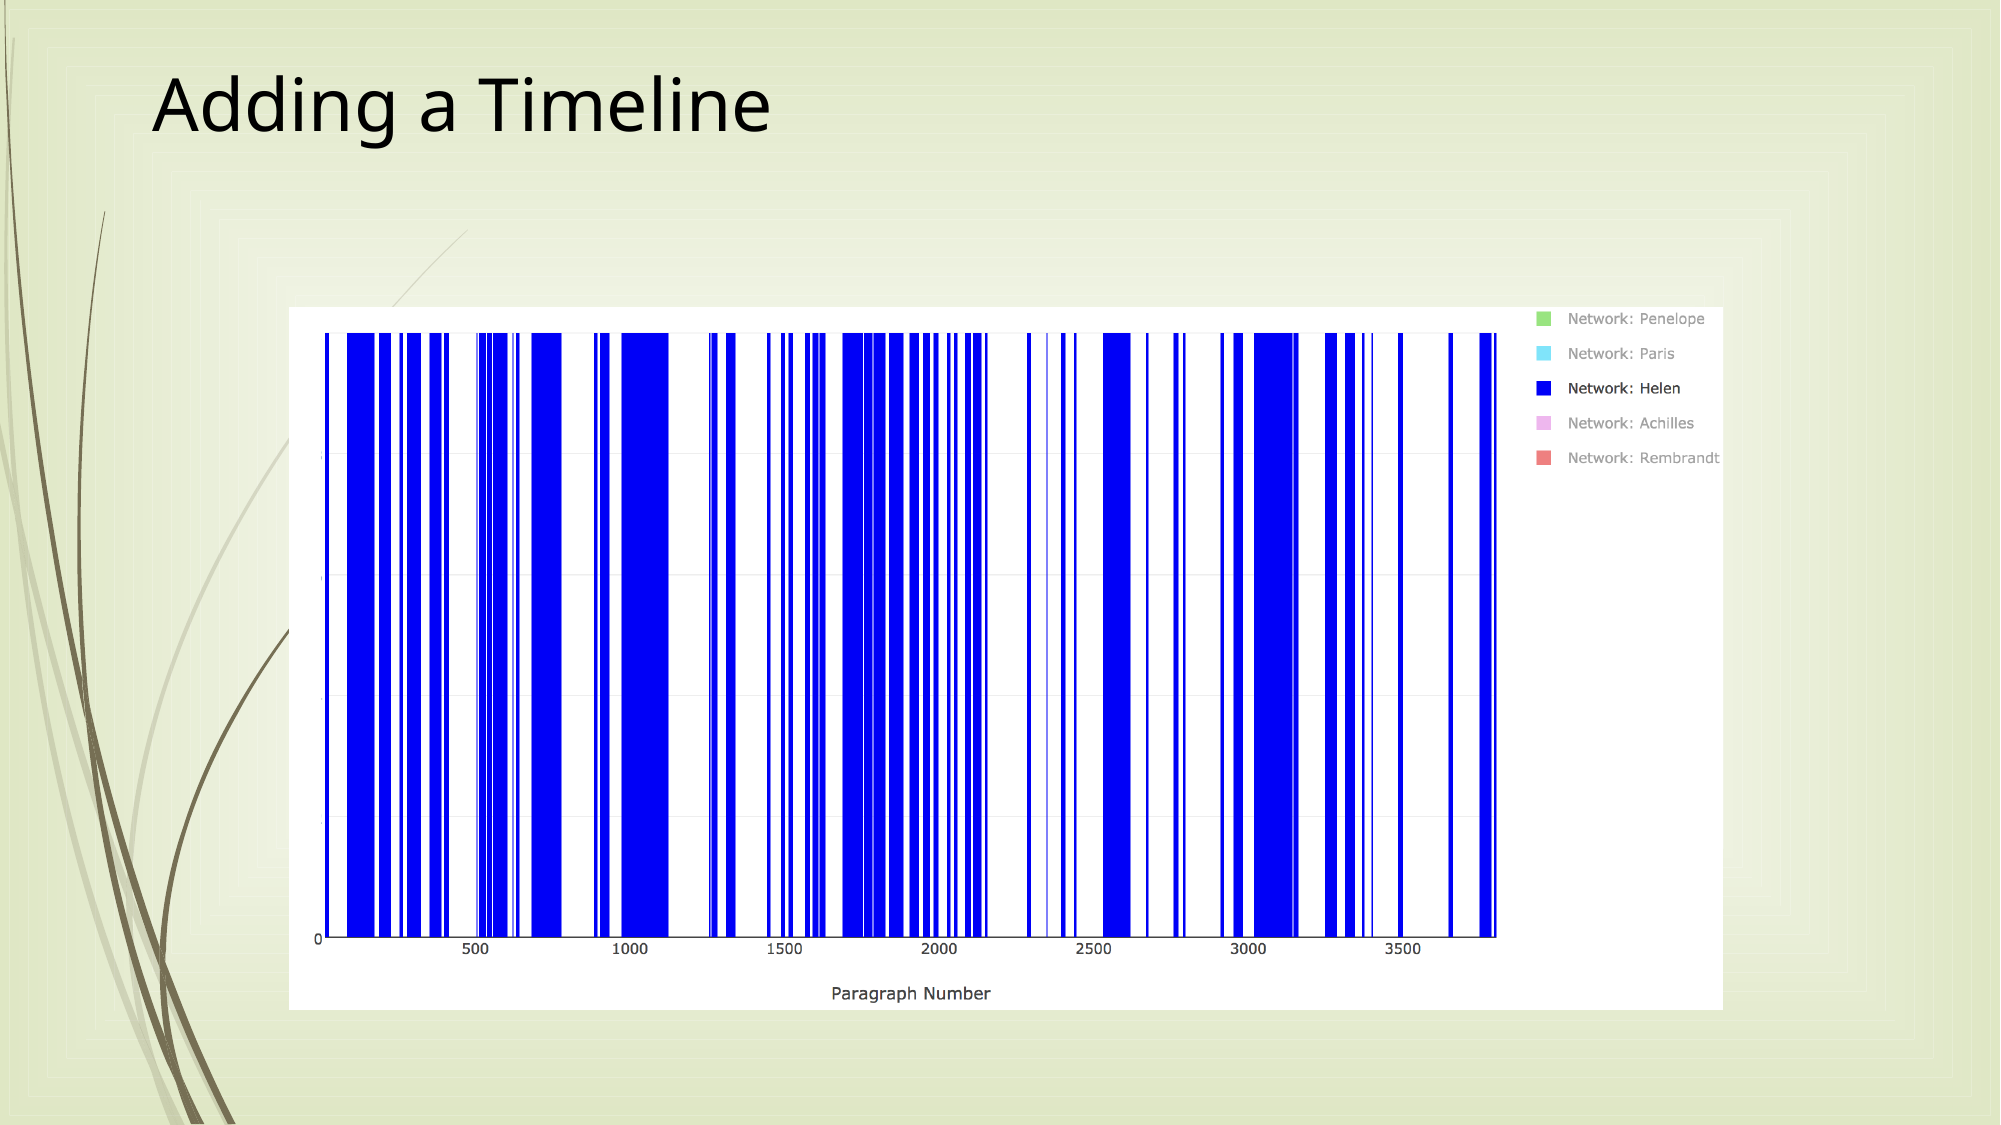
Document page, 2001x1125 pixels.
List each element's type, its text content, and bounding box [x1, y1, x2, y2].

text_box Adding a Timeline [137, 59, 1863, 278]
picture [289, 306, 1723, 1010]
